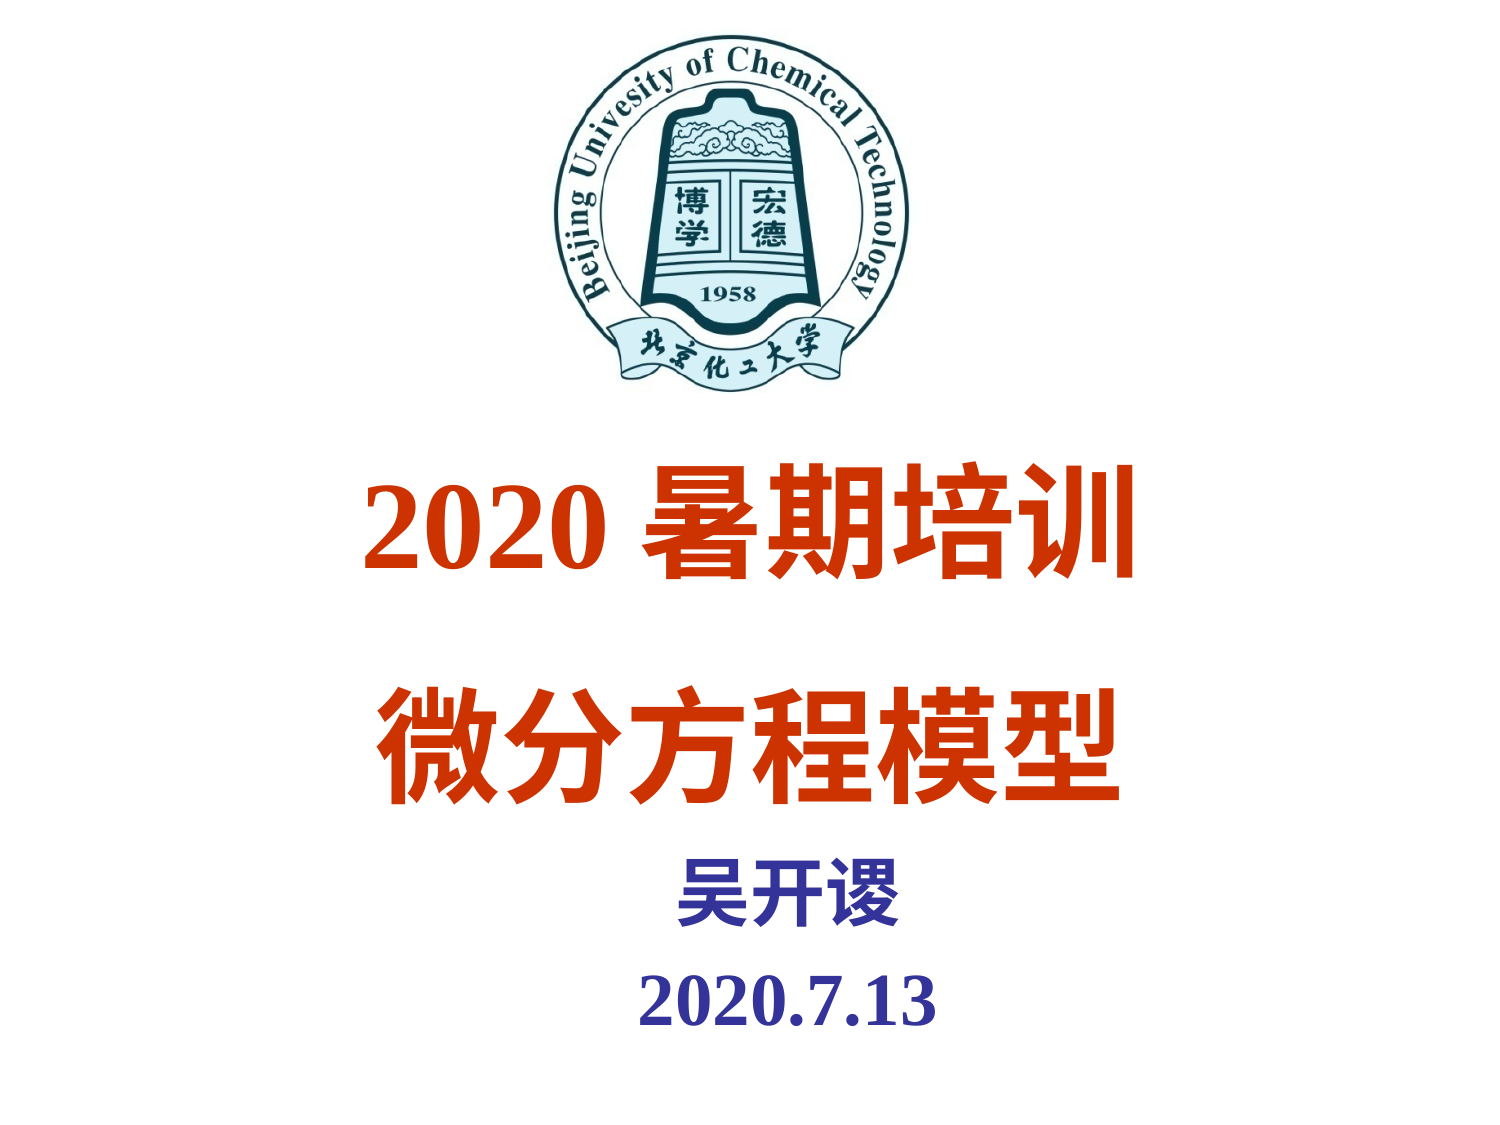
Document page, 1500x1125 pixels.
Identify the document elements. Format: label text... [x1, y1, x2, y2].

title 2020暑期培训 微分方程模型 [112, 399, 1388, 788]
subtitle 吴开谡 2020.7.13 [262, 837, 1313, 1063]
picture [530, 12, 932, 413]
